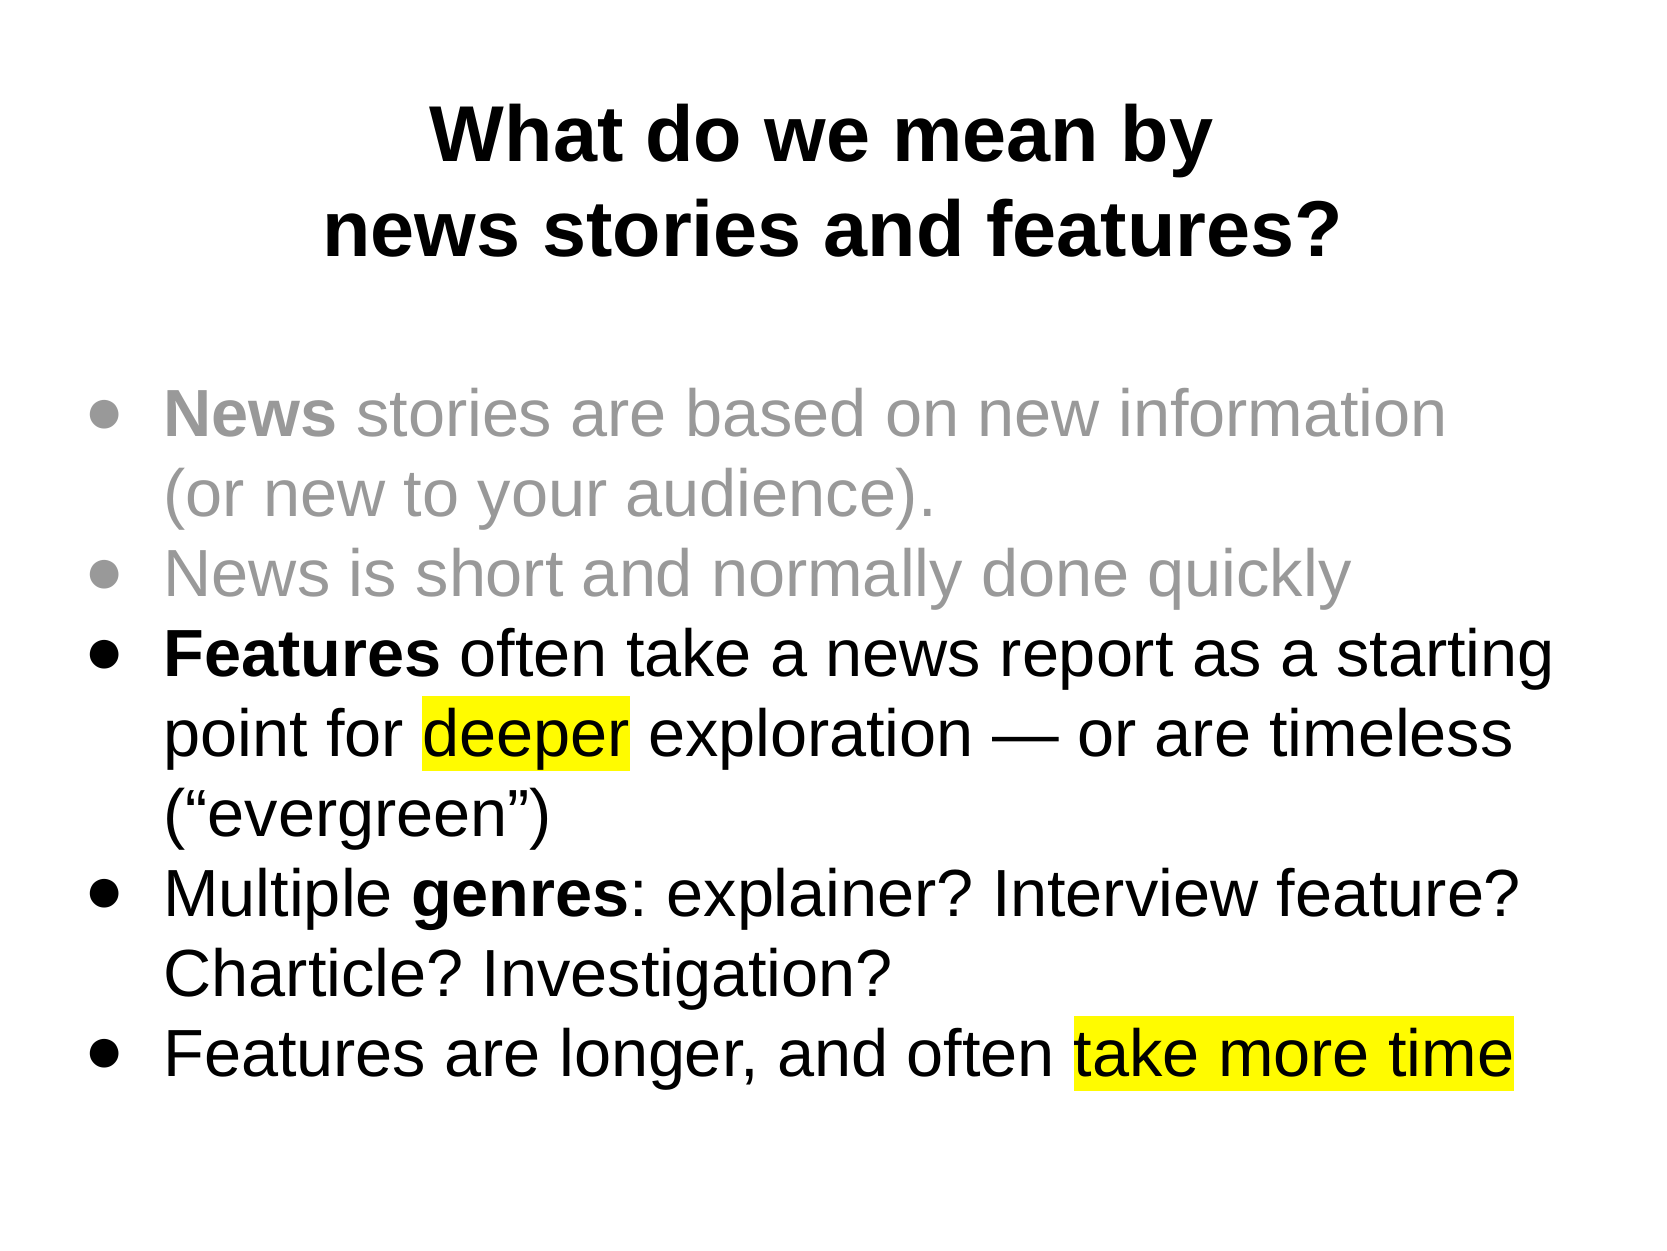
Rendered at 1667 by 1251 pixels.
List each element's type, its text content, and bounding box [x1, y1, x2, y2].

list News stories are based on new information (or new to your audience). News is short and normally done quickly Features often take a news report as a starting point for deeper exploration — or are timeless (“evergreen”) Multiple genres: explainer? Interview feature? Charticle? Investigation? Features are longer, and often take more time [56, 355, 1610, 1250]
title What do we mean by news stories and features? [56, 108, 1610, 248]
